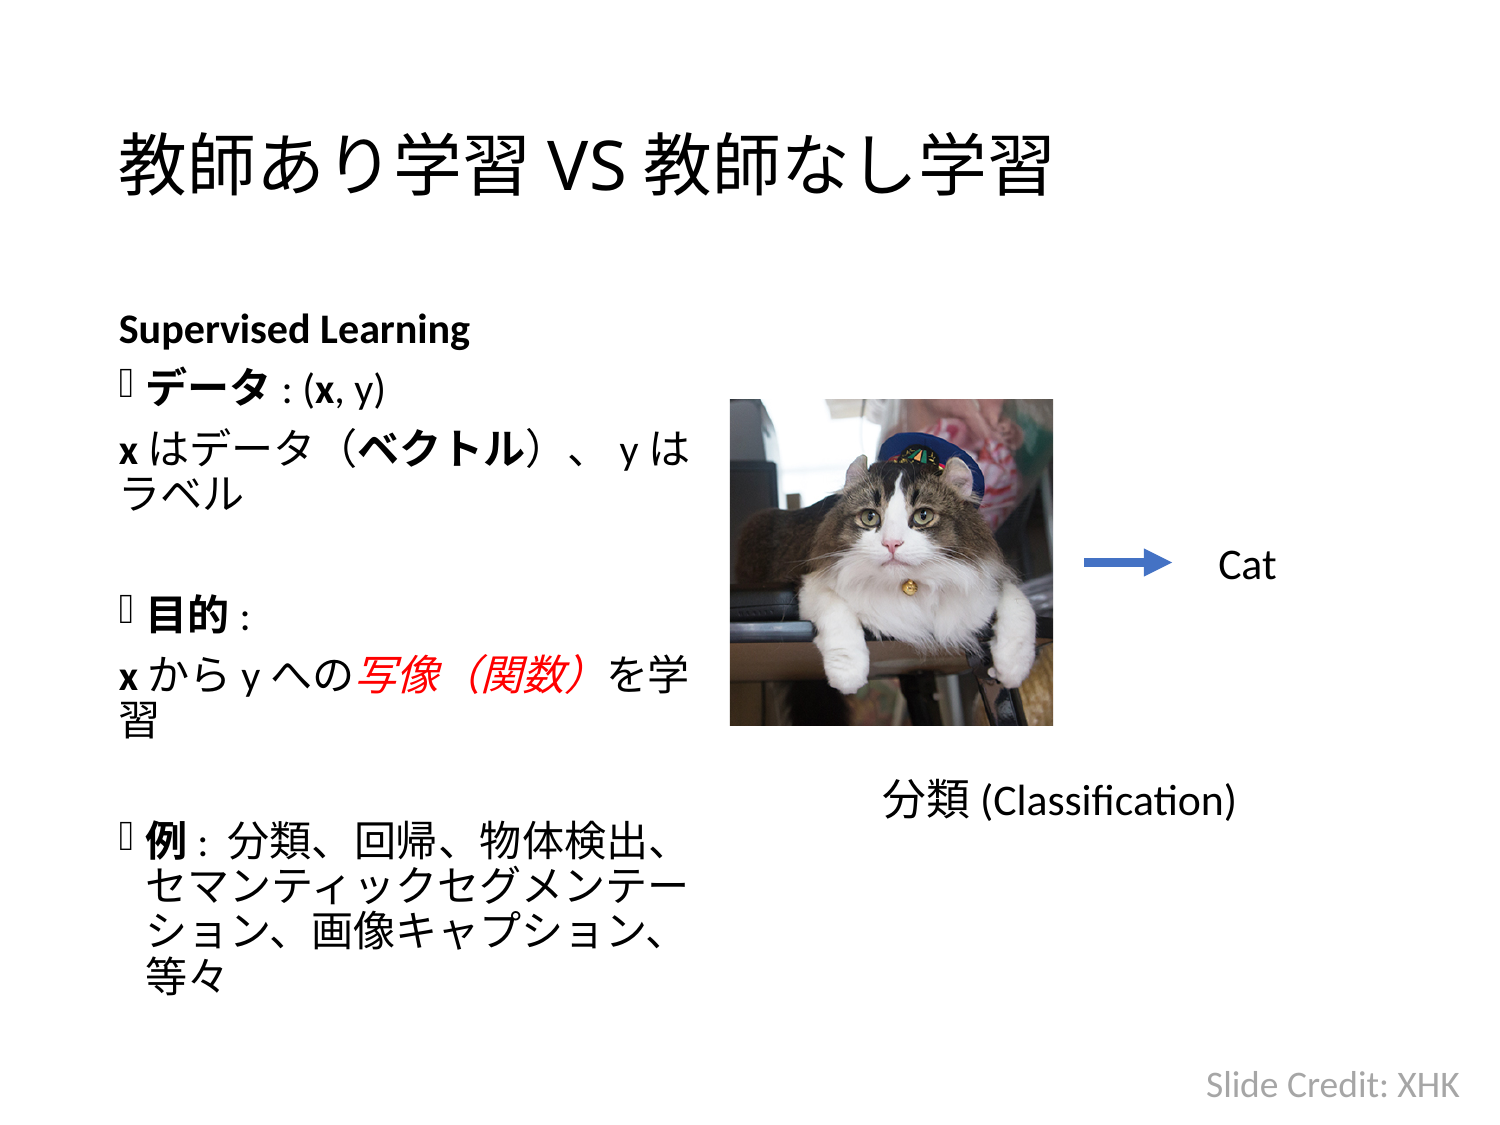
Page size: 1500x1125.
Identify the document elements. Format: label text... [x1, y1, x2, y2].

text_box Slide Credit: XHK [733, 1052, 1484, 1112]
title 教師あり学習VS教師なし学習 [103, 60, 1398, 278]
list Supervised Learning データ: (x, y) xはデータ（ベクトル）、yはラベル 目的: xからyへの写像（関数）を学習 例: 分類、回帰、物体検出、セマンティックセグメンテーション、画像キャプション、等々 [103, 299, 730, 1014]
text_box 分類(Classification) [867, 764, 1261, 832]
text_box Cat [1203, 528, 1292, 596]
picture [729, 399, 1054, 726]
